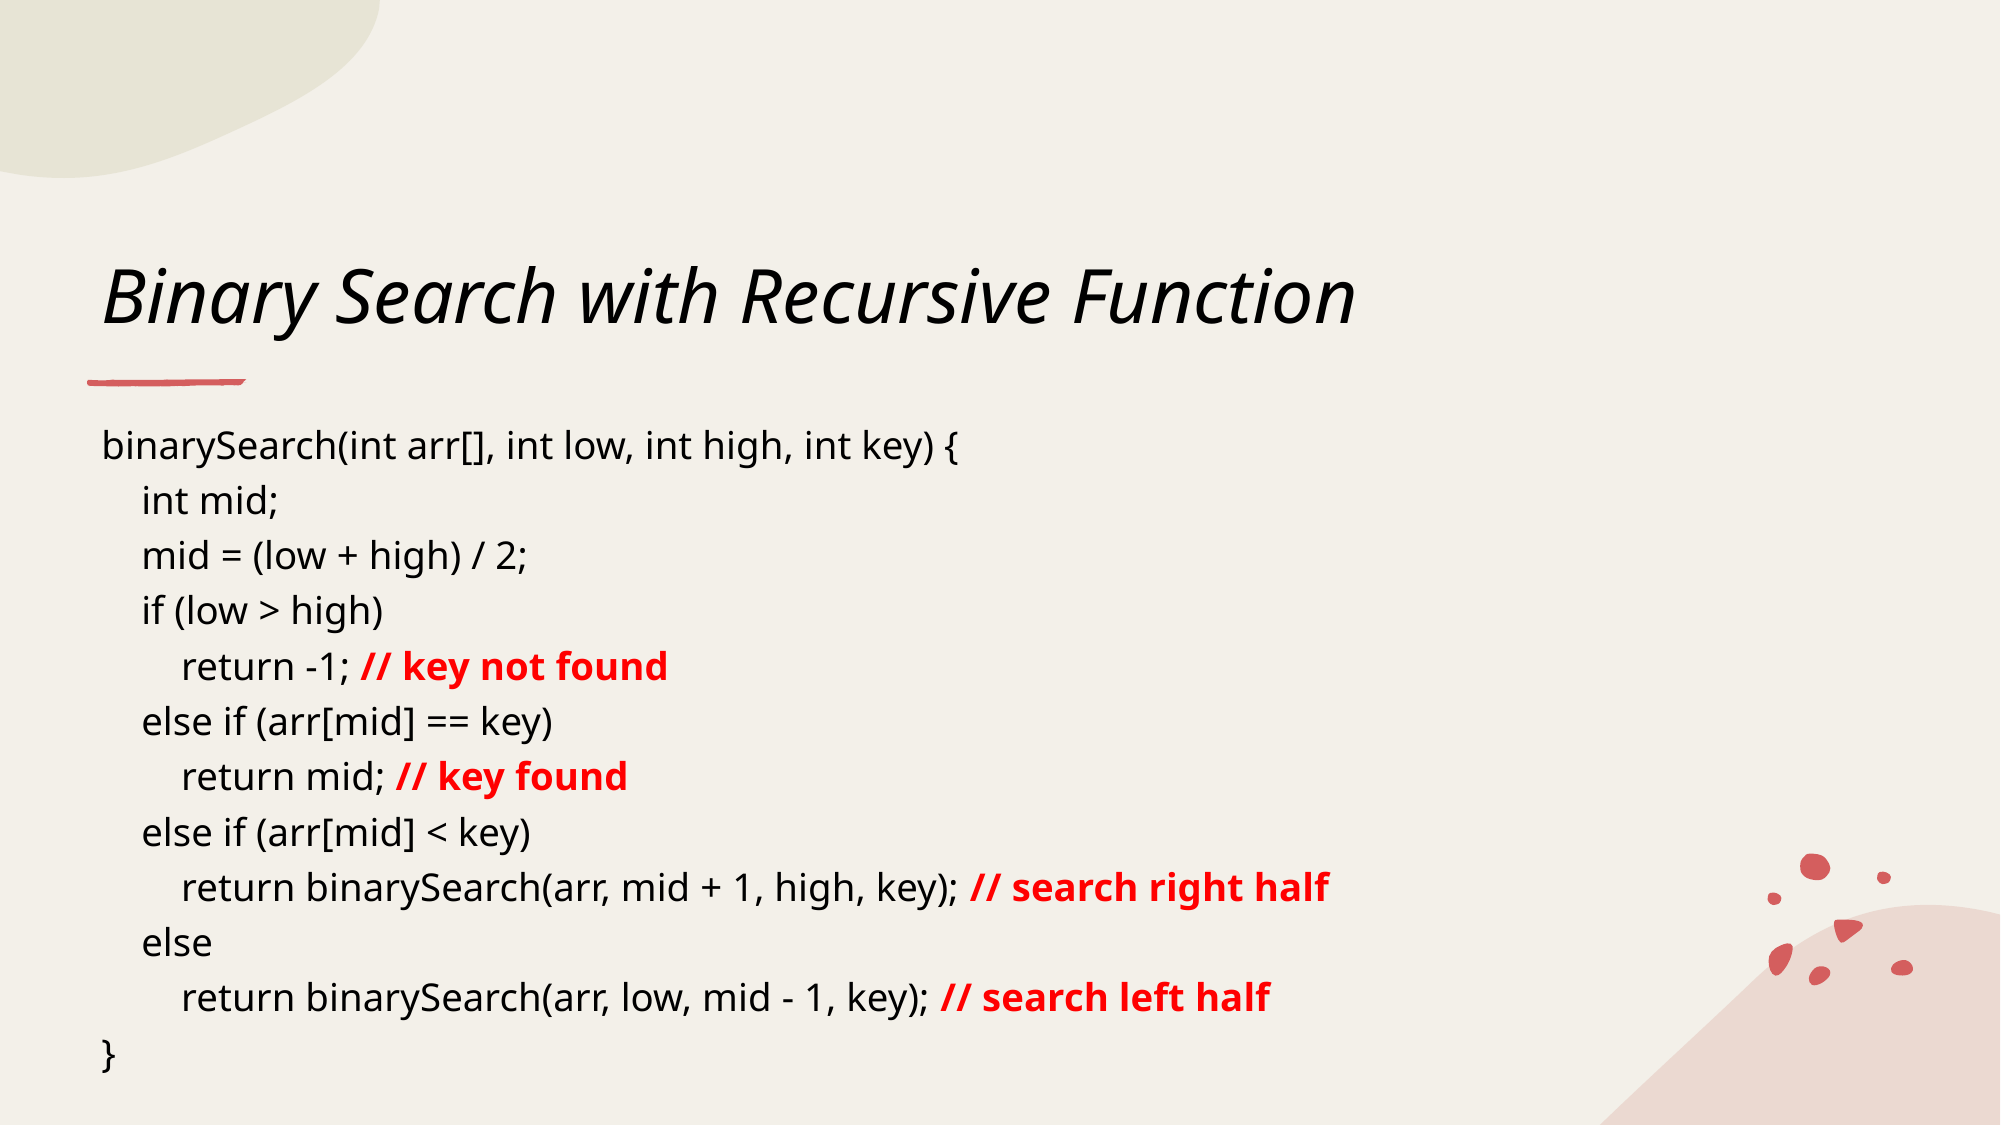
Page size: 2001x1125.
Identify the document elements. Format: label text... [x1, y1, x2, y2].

title Binary Search with Recursive Function [86, 129, 1740, 347]
list binarySearch(int arr[], int low, int high, int key) { int mid; mid = (low + high) / 2; if (low > high) return -1; // key not found else if (arr[mid] == key) return mid; // key found else if (arr[mid] < key) return binarySearch(arr, mid + 1, high, key); // search right half else return binarySearch(arr, low, mid - 1, key); // search left half } [86, 404, 1740, 1089]
